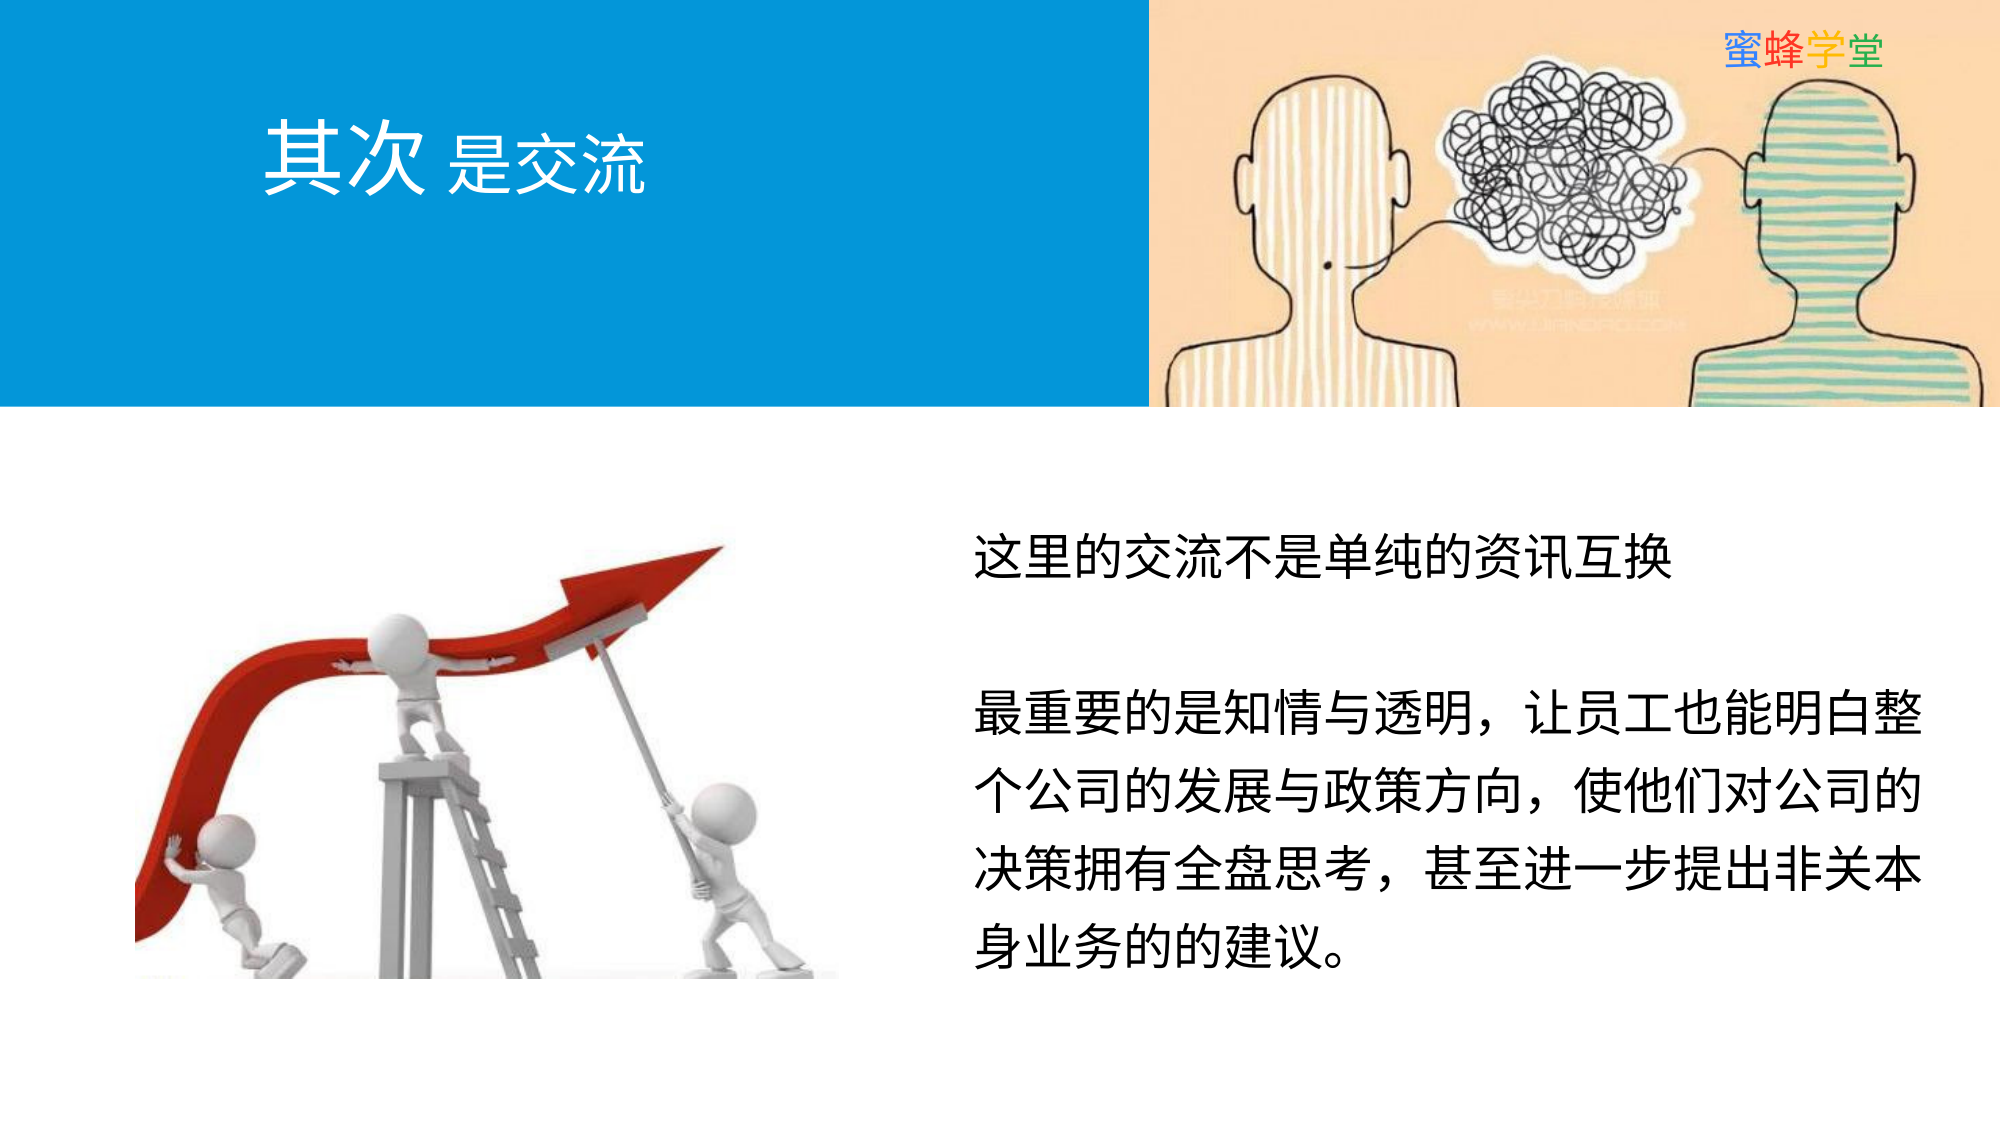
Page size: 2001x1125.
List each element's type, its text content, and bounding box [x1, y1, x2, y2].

text_box [0, 0, 1149, 407]
picture [135, 500, 839, 979]
text_box 其次 是交流 [254, 68, 689, 214]
text_box 这里的交流不是单纯的资讯互换 最重要的是知情与透明，让员工也能明白整个公司的发展与政策方向，使他们对公司的决策拥有全盘思考，甚至进一步提出非关本身业务的的建议。 [965, 500, 1941, 983]
picture [1150, 0, 2000, 407]
